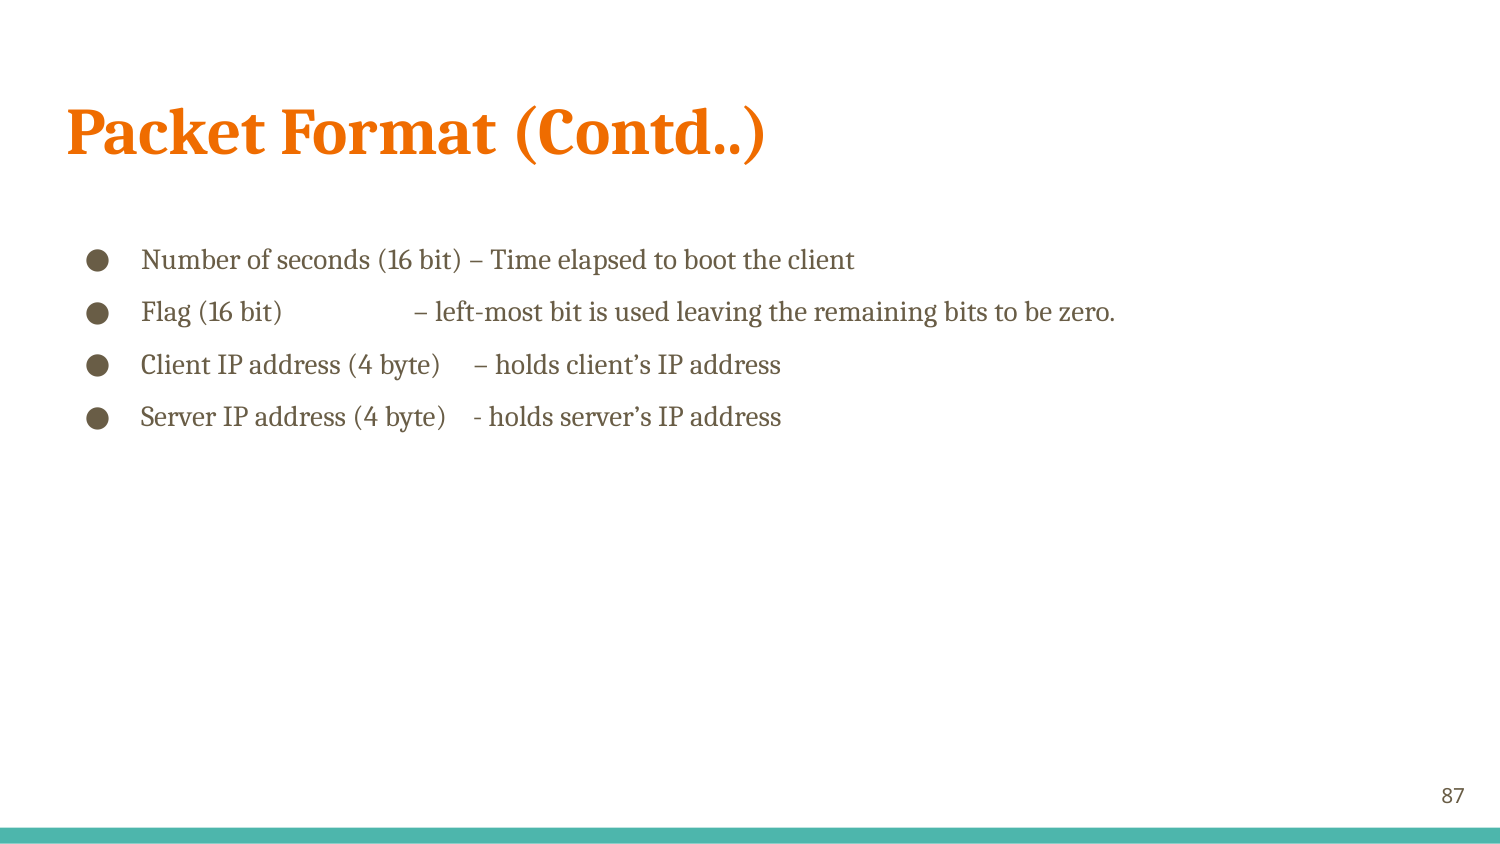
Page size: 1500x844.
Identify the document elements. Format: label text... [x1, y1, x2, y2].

slide_number 87 [1389, 764, 1480, 830]
list Number of seconds (16 bit) – Time elapsed to boot the client Flag (16 bit) – left-most bit is used leaving the remaining bits to be zero. Client IP address (4 byte) – holds client’s IP address Server IP address (4 byte) - holds server’s IP address [51, 207, 1449, 750]
title Packet Format (Contd..) [51, 72, 1449, 189]
